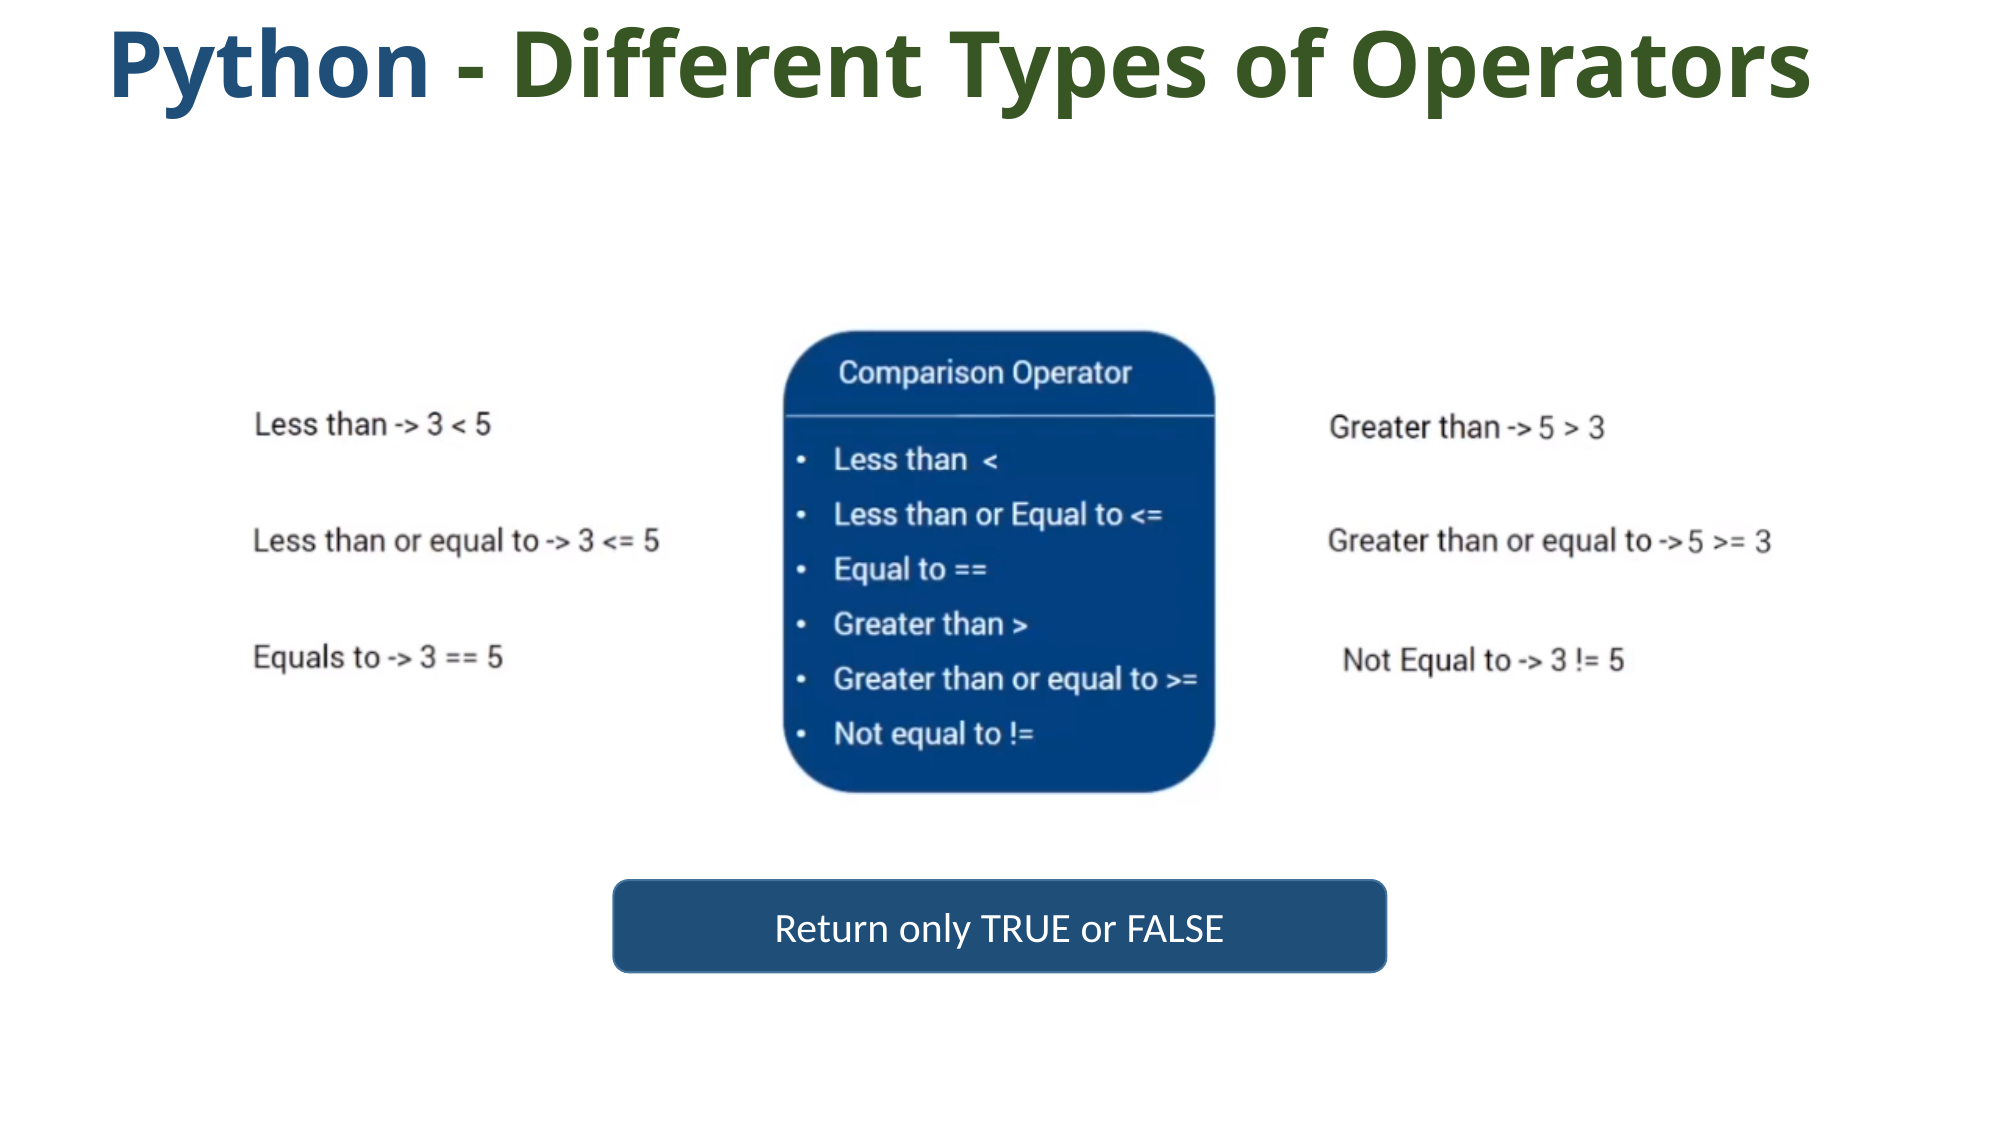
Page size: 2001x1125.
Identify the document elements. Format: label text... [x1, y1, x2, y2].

picture [1340, 642, 1636, 679]
picture [1325, 408, 1619, 450]
picture [248, 403, 500, 450]
picture [773, 318, 1227, 807]
picture [248, 520, 675, 563]
text_box Python - Different Types of Operators [91, 16, 1979, 119]
picture [1325, 523, 1775, 563]
text_box Return only TRUE or FALSE [613, 880, 1387, 973]
picture [248, 635, 534, 679]
